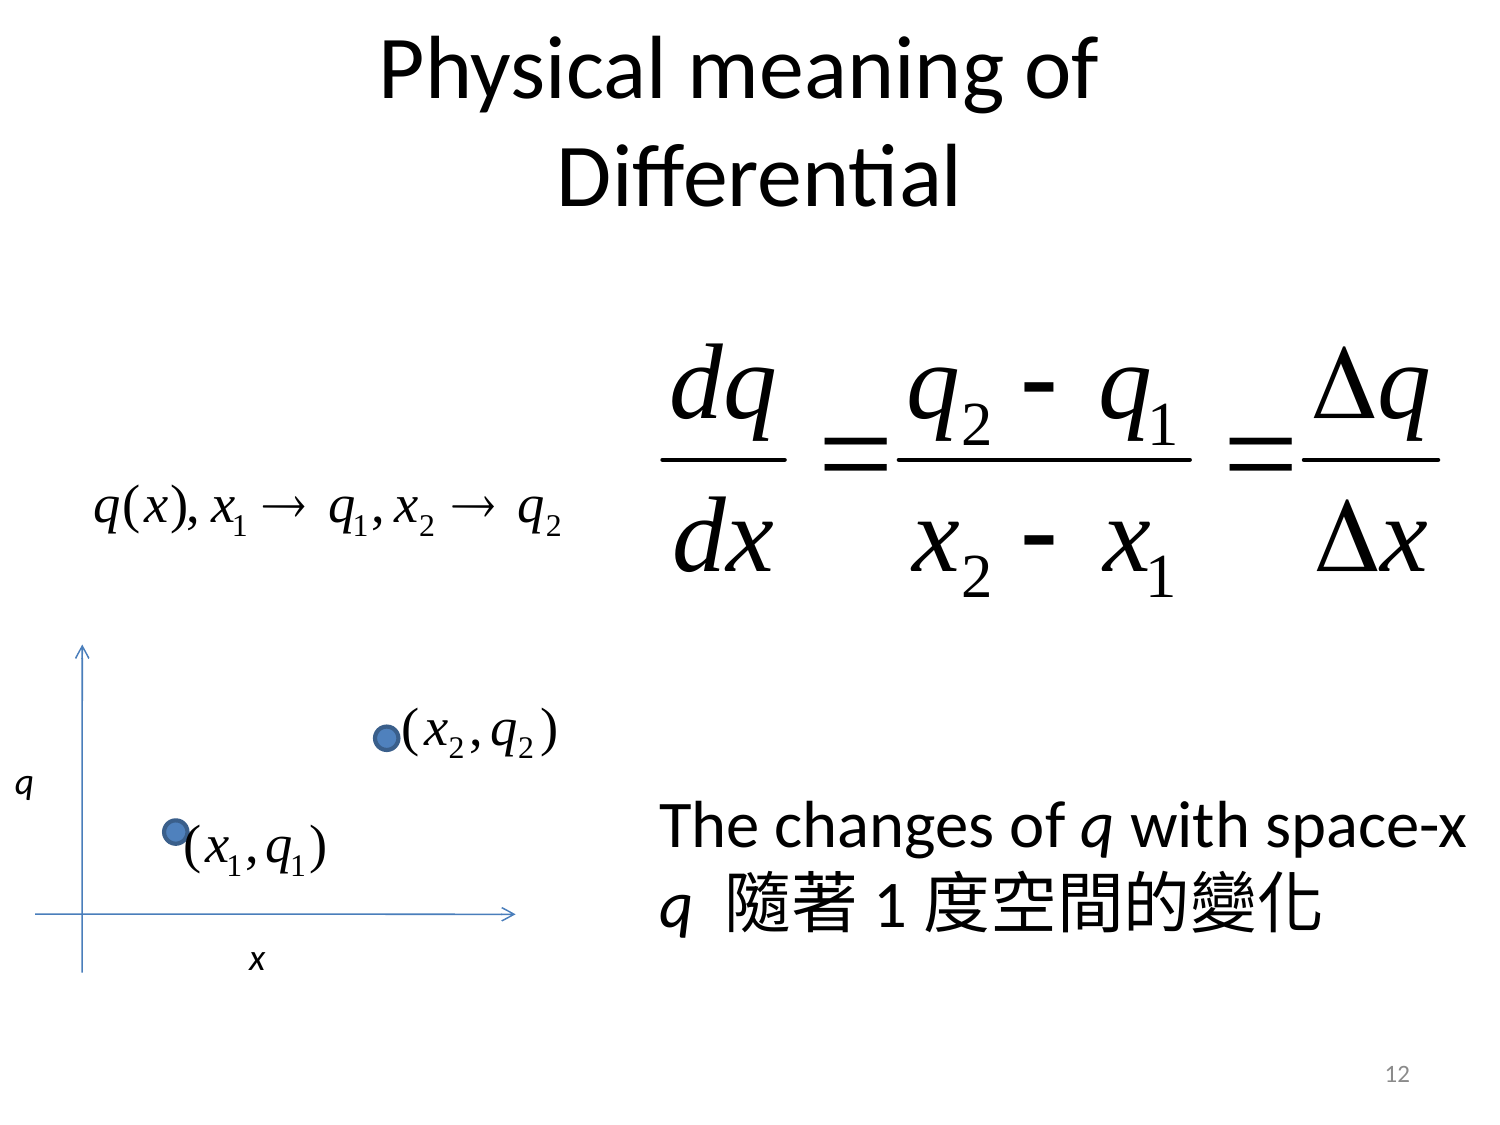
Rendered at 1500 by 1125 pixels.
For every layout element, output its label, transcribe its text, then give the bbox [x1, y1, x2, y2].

title Physical meaning of Differential [0, 1, 1500, 233]
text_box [84, 468, 572, 546]
text_box q [0, 749, 59, 806]
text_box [175, 808, 336, 886]
slide_number 12 [1074, 1042, 1425, 1103]
text_box x [234, 925, 293, 986]
text_box The changes of q with space-x q 隨著1度空間的變化 [644, 773, 1500, 949]
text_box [644, 316, 1461, 622]
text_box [394, 691, 568, 769]
text_box [161, 819, 170, 845]
text_box [372, 724, 389, 753]
